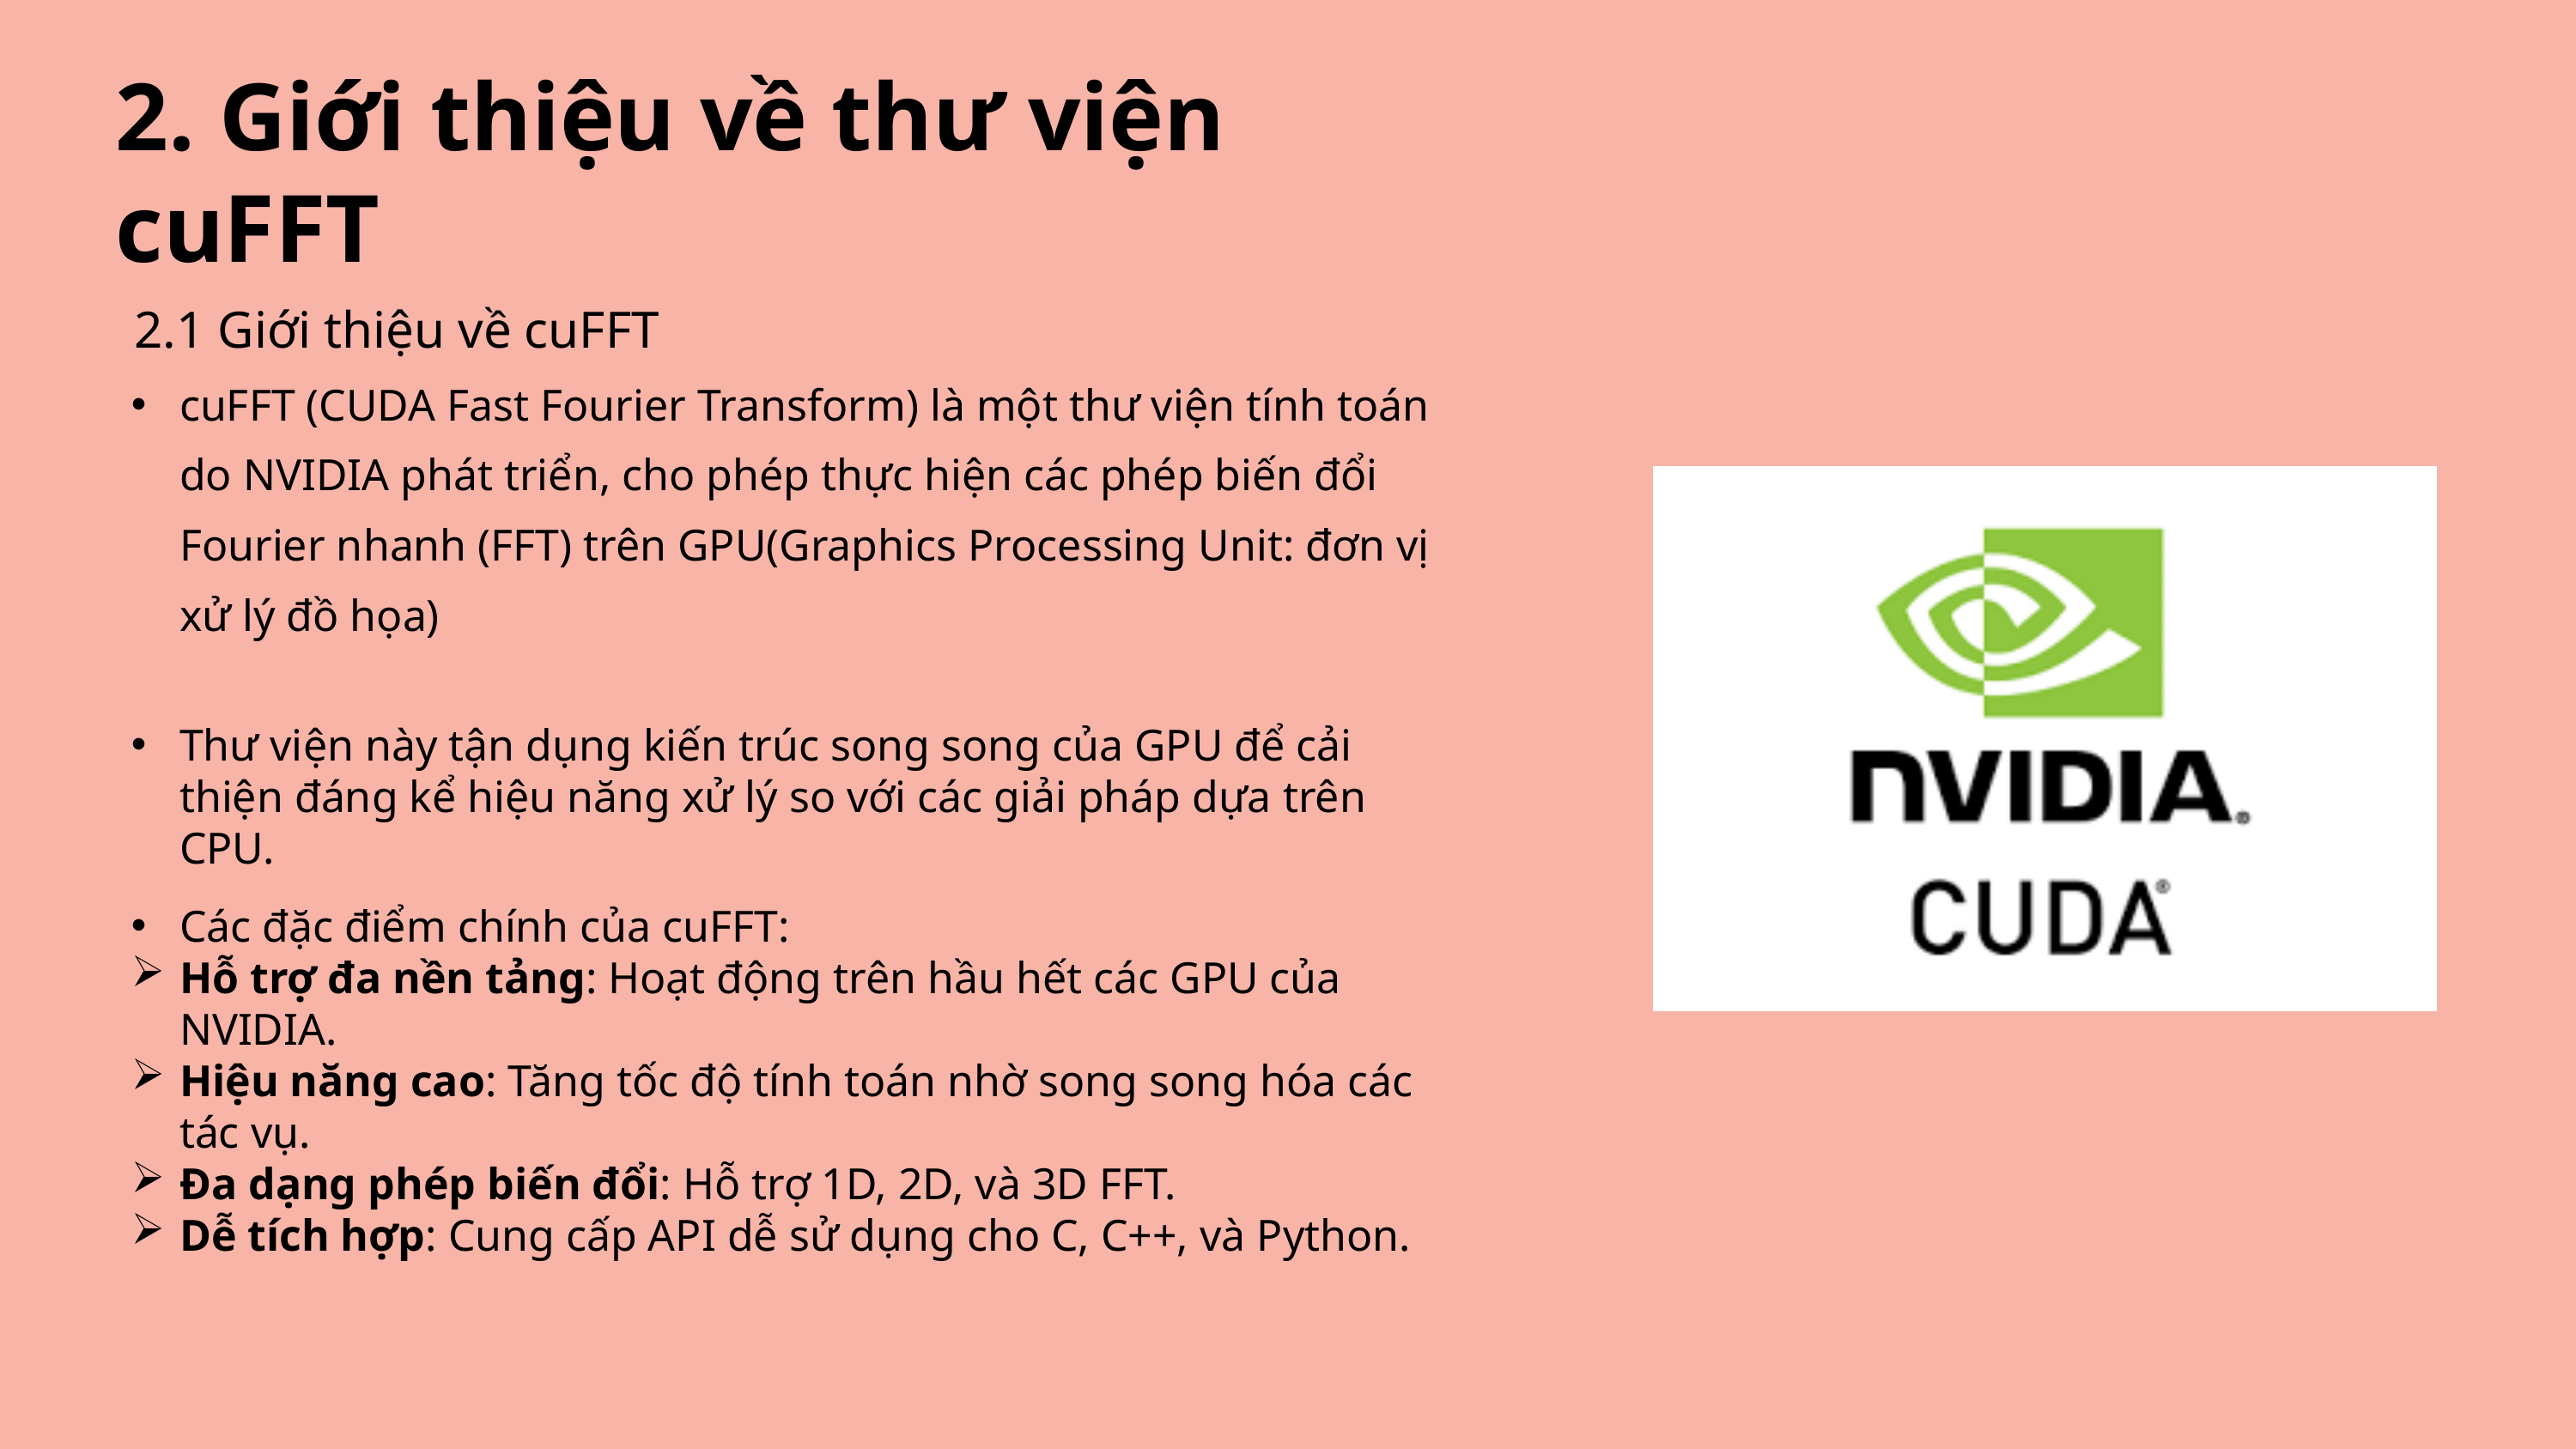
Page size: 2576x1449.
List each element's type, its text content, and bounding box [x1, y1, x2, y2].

text_box Thư viện này tận dụng kiến trúc song song của GPU để cải thiện đáng kể hiệu năng xử lý so với các giải pháp dựa trên CPU. [131, 718, 1438, 873]
picture [1652, 466, 2437, 1012]
text_box 2. Giới thiệu về thư viện cuFFT [36, 58, 1413, 282]
text_box 2.1 Giới thiệu về cuFFT [21, 220, 773, 358]
text_box cuFFT (CUDA Fast Fourier Transform) là một thư viện tính toán do NVIDIA phát triển, cho phép thực hiện các phép biến đổi Fourier nhanh (FFT) trên GPU(Graphics Processing Unit: đơn vị xử lý đồ họa) [131, 359, 1438, 640]
text_box Các đặc điểm chính của cuFFT: Hỗ trợ đa nền tảng: Hoạt động trên hầu hết các GPU của NVIDIA. Hiệu năng cao: Tăng tốc độ tính toán nhờ song song hóa các tác vụ. Đa dạng phép biến đổi: Hỗ trợ 1D, 2D, và 3D FFT. Dễ tích hợp: Cung cấp API dễ sử dụng cho C, C++, và Python. [131, 899, 1438, 1260]
